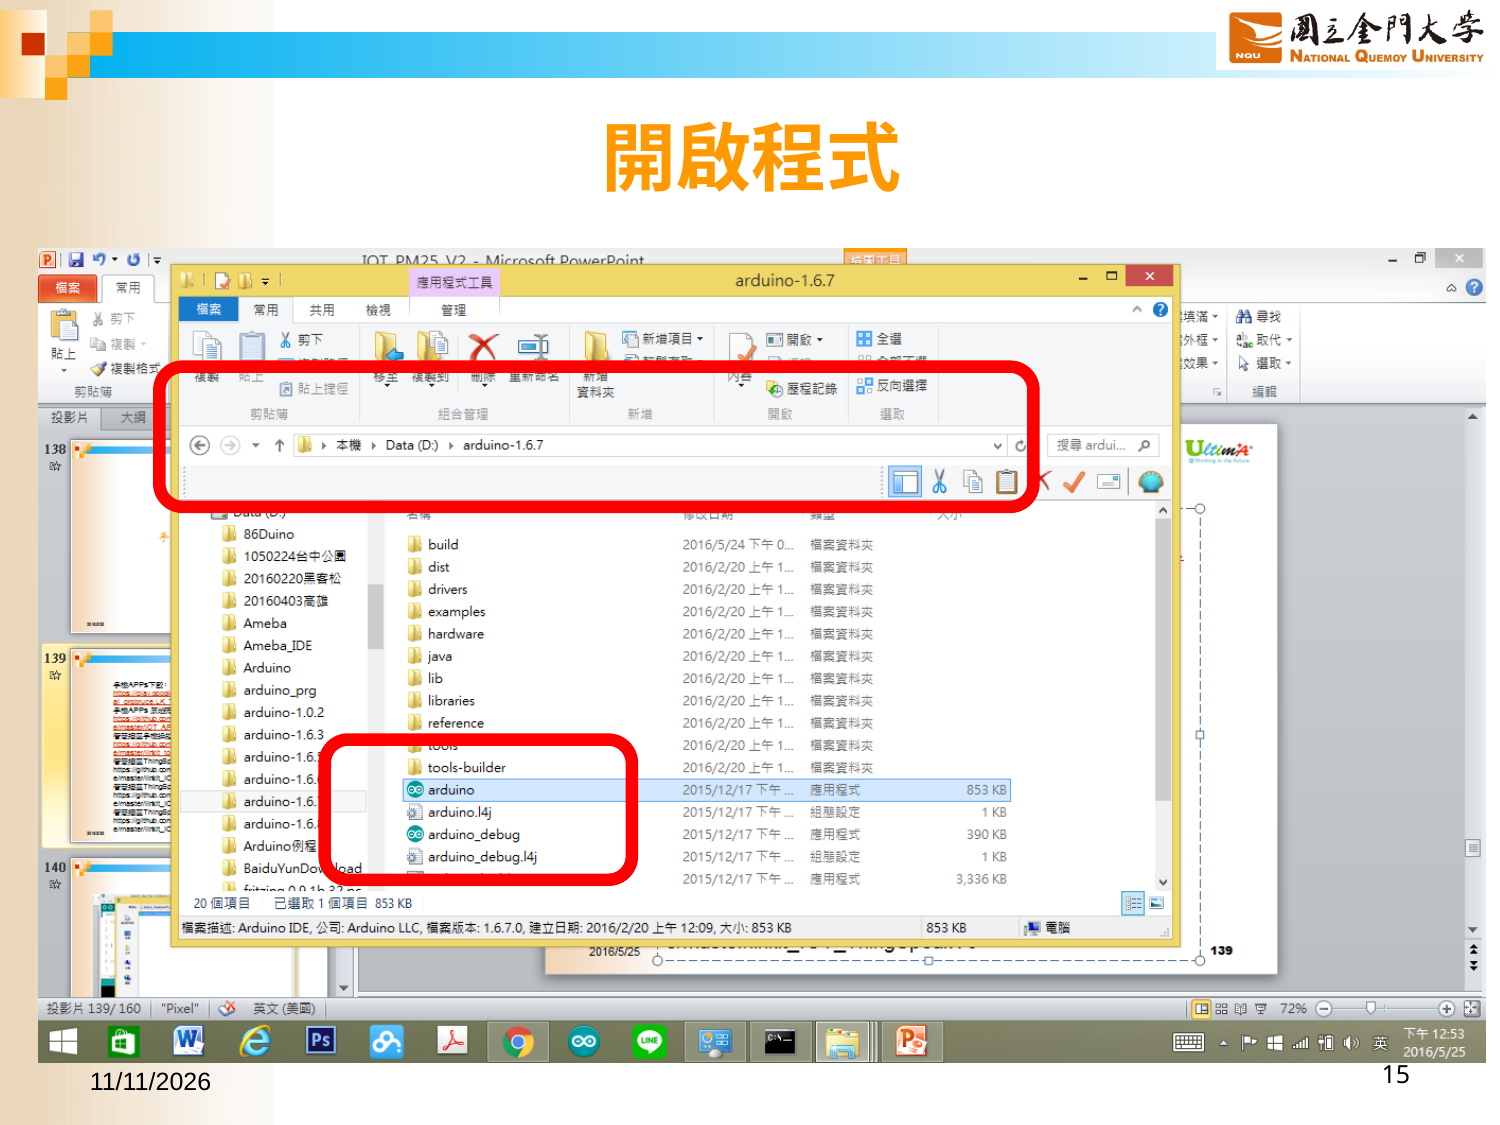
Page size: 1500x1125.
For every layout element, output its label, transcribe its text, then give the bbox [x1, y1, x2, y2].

text_box 15 [1074, 1071, 1425, 1100]
text_box 2017/6/24 [75, 1071, 425, 1103]
picture [37, 248, 1486, 1063]
title 開啟程式 [76, 42, 1427, 247]
picture [1216, 1, 1499, 70]
